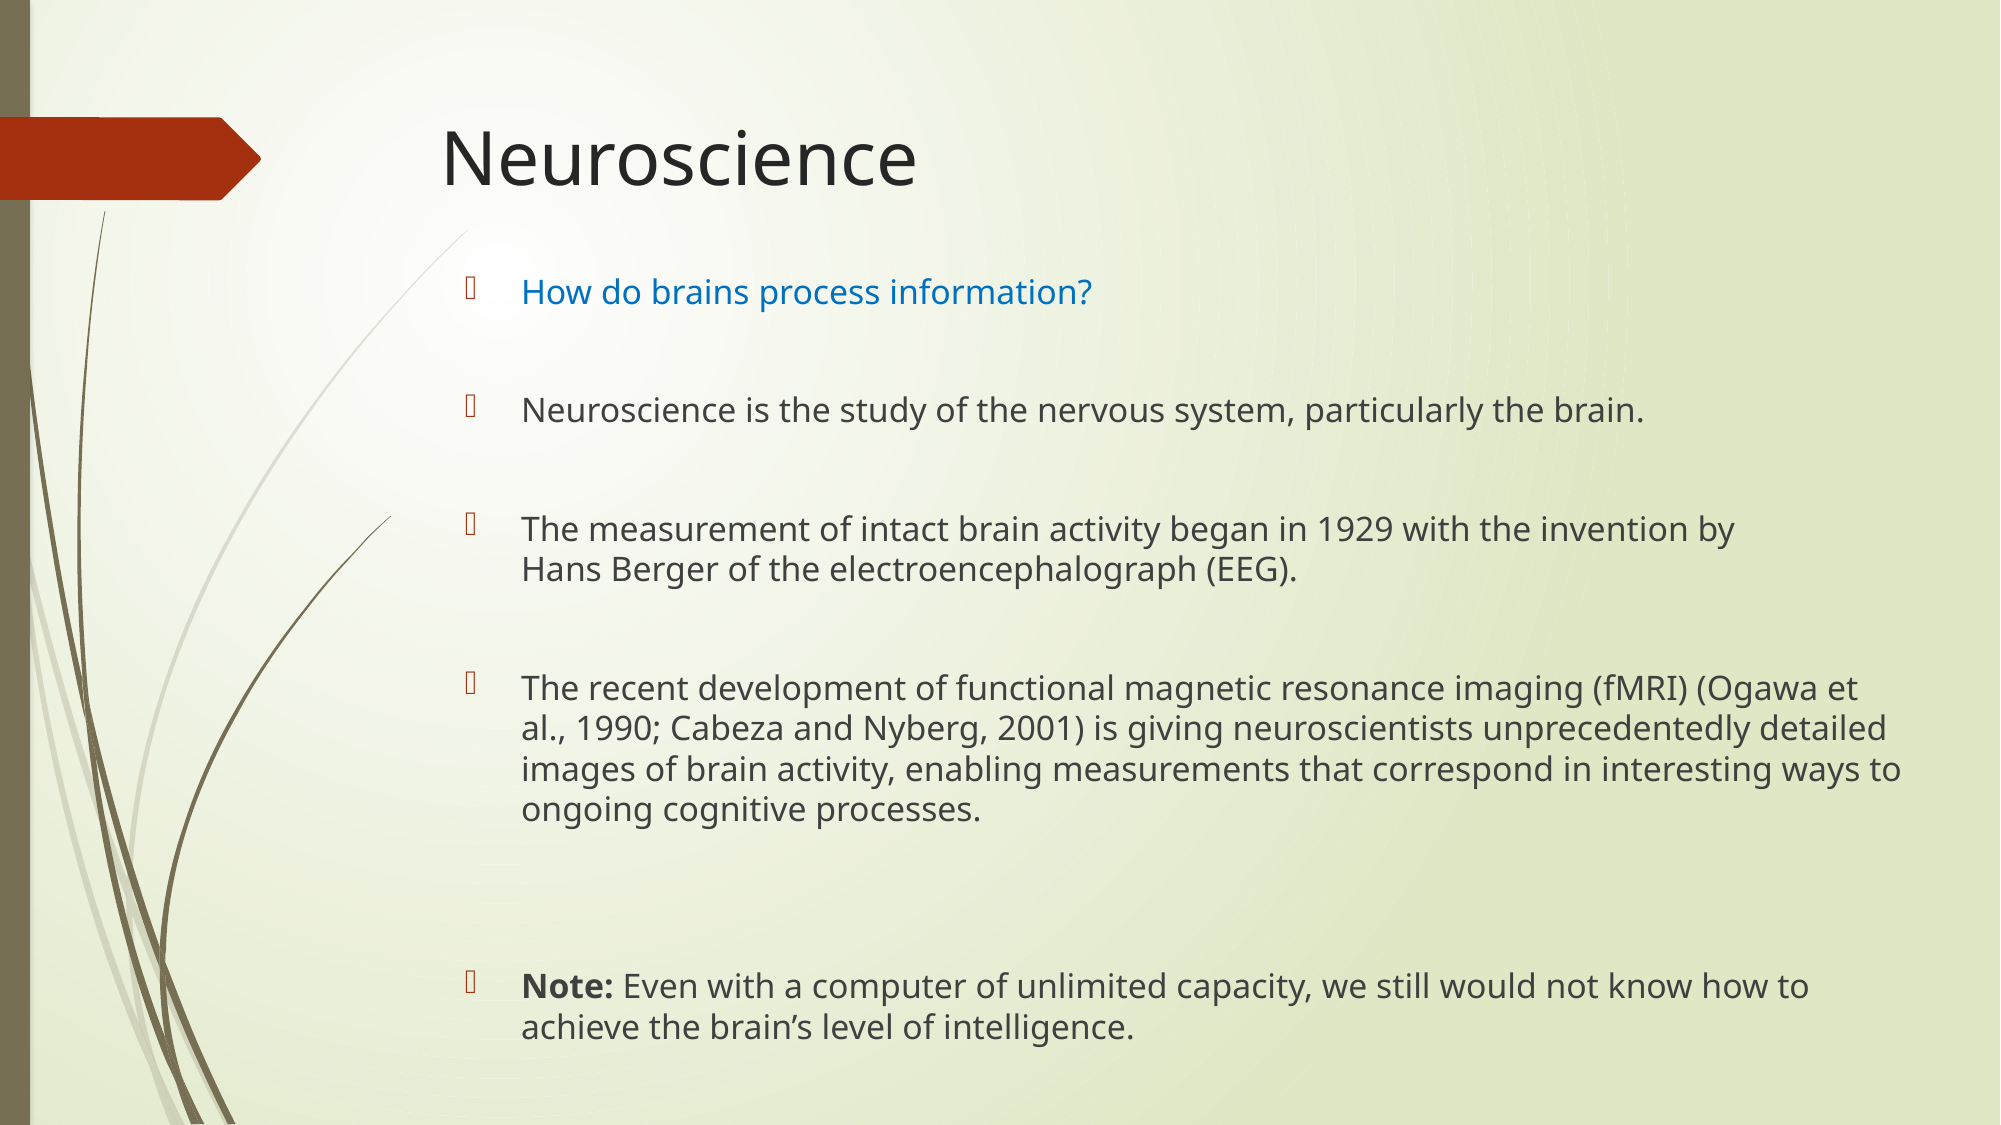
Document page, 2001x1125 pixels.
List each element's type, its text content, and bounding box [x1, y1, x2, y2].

list How do brains process information? Neuroscience is the study of the nervous system, particularly the brain. The measurement of intact brain activity began in 1929 with the invention by Hans Berger of the electroencephalograph (EEG). The recent development of functional magnetic resonance imaging (fMRI) (Ogawa et al., 1990; Cabeza and Nyberg, 2001) is giving neuroscientists unprecedentedly detailed images of brain activity, enabling measurements that correspond in interesting ways to ongoing cognitive processes. Note: Even with a computer of unlimited capacity, we still would not know how to achieve the brain’s level of intelligence. [449, 263, 1921, 1058]
title Neuroscience [425, 102, 1888, 263]
